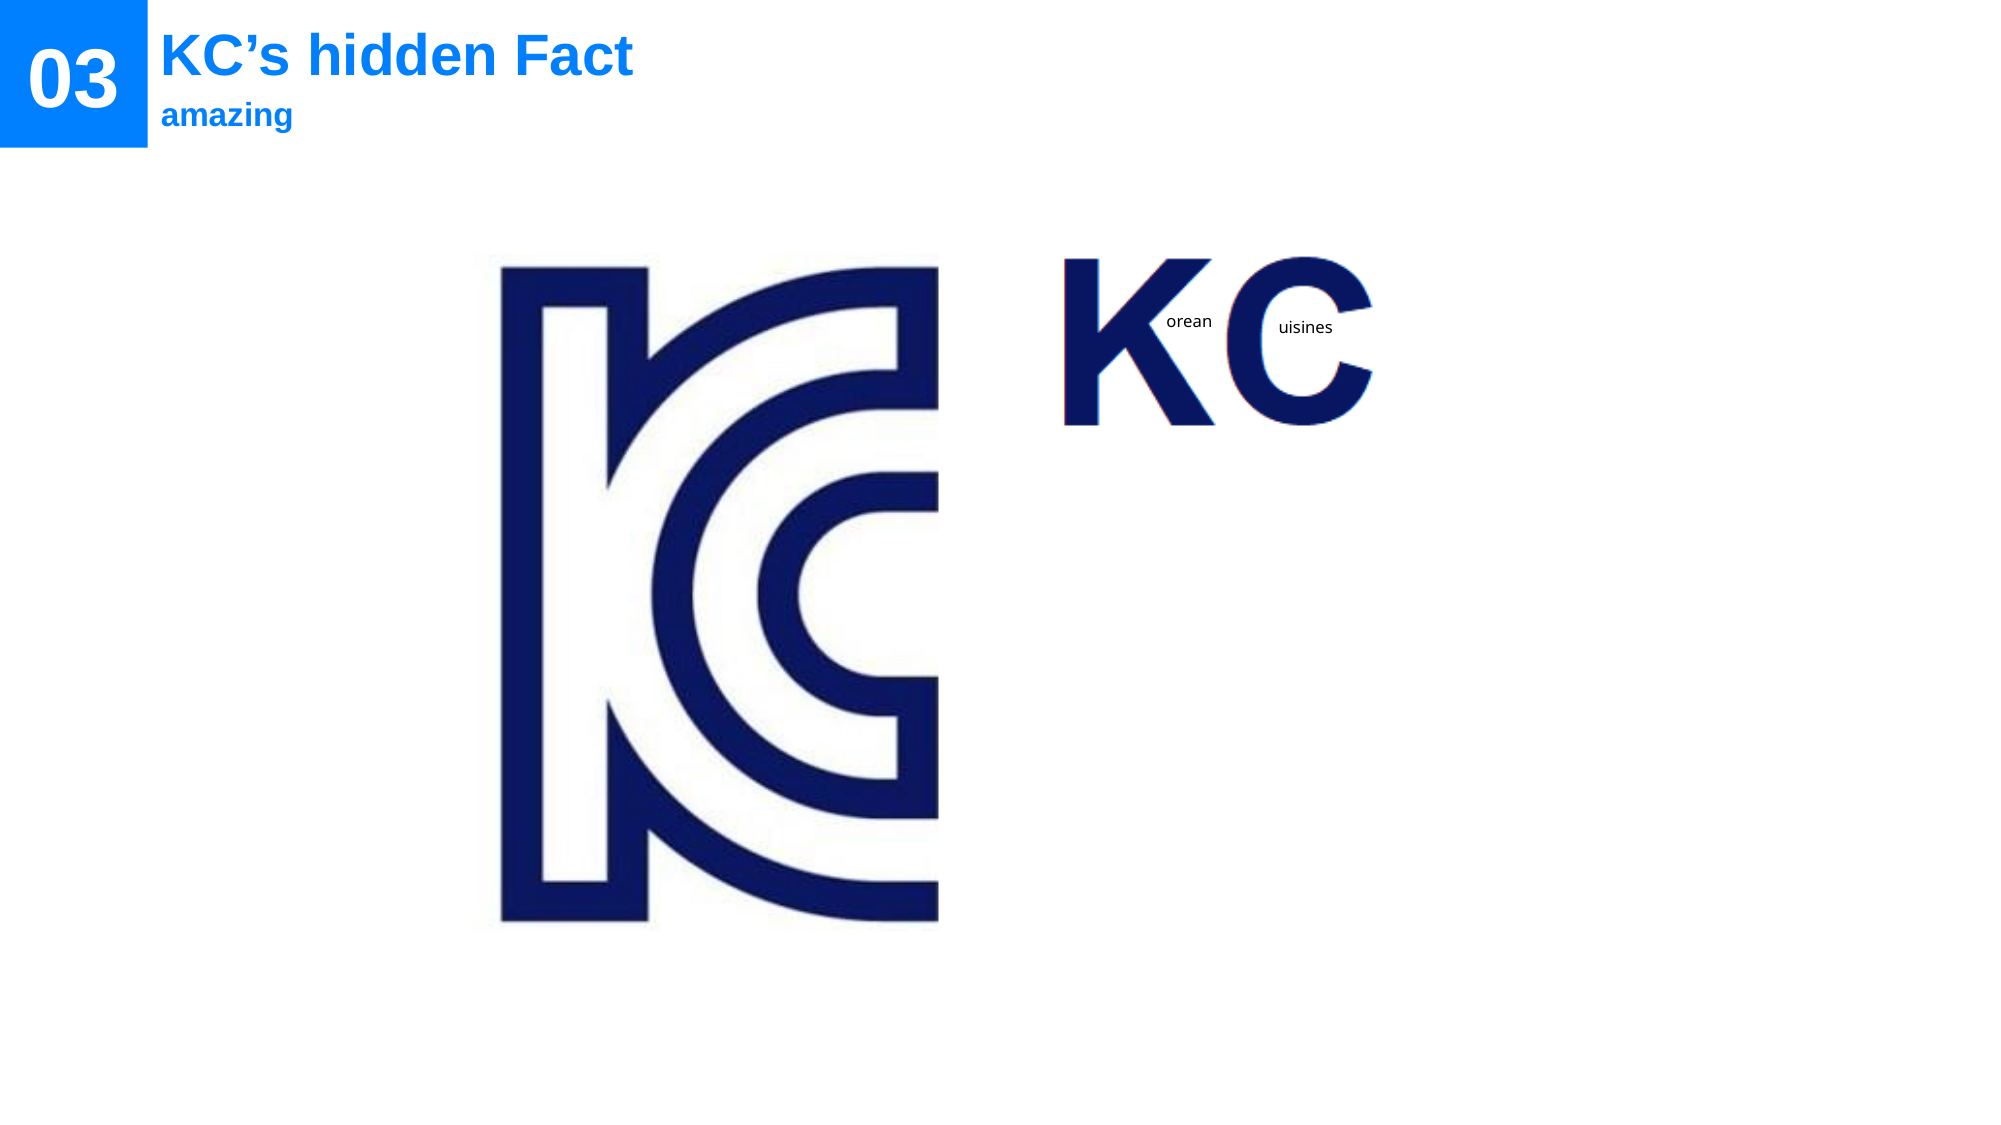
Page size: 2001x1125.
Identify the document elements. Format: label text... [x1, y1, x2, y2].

text_box KC’s hidden Fact [145, 9, 2000, 85]
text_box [383, 147, 1617, 1061]
text_box 03 [0, 0, 149, 149]
text_box amazing [145, 85, 2000, 141]
